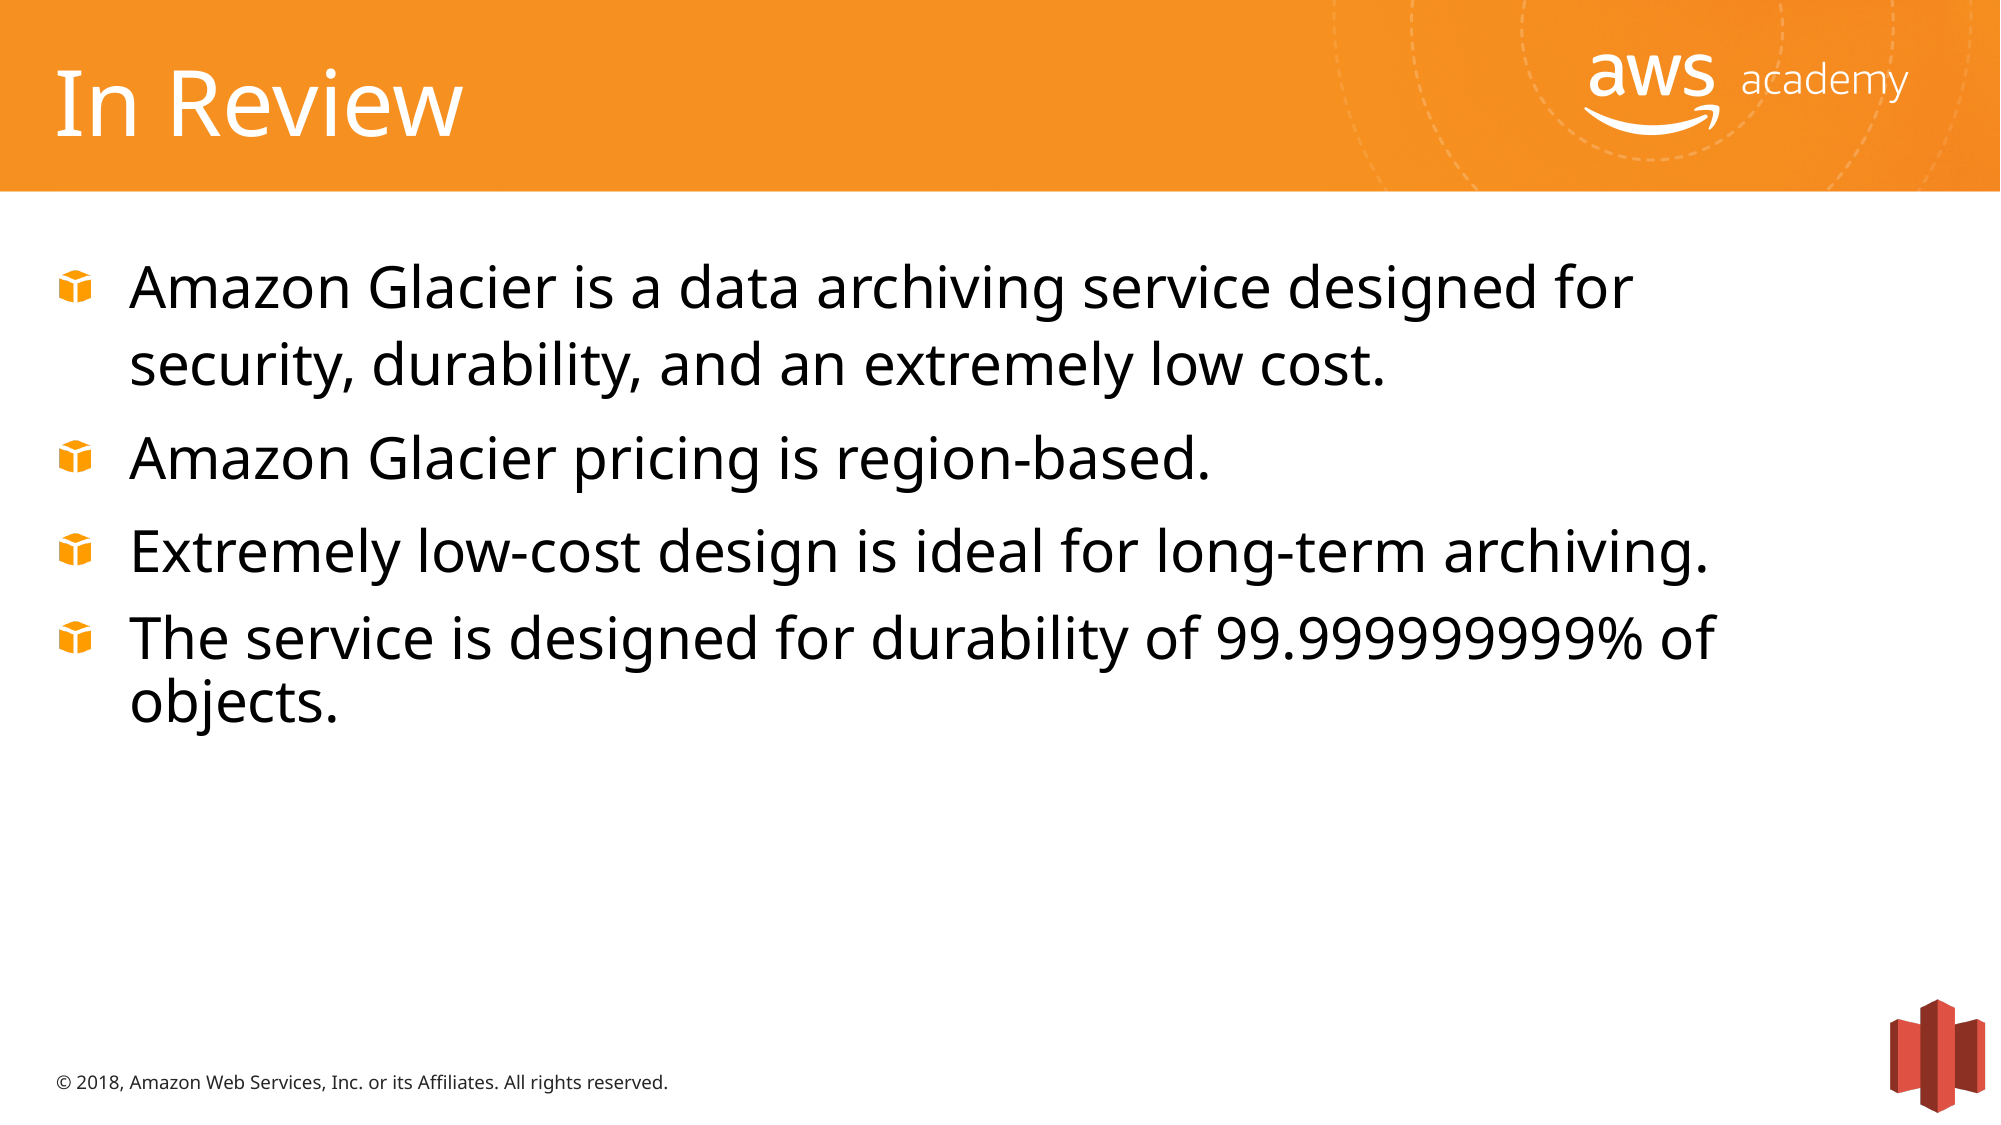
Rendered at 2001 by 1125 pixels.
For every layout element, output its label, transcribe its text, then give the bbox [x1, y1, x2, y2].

title In Review [39, 43, 1863, 172]
picture [0, 0, 2000, 1125]
list Amazon Glacier is a data archiving service designed for security, durability, and an extremely low cost. Amazon Glacier pricing is region-based. Extremely low-cost design is ideal for long-term archiving. The service is designed for durability of 99.999999999% of objects. [39, 236, 1765, 1043]
